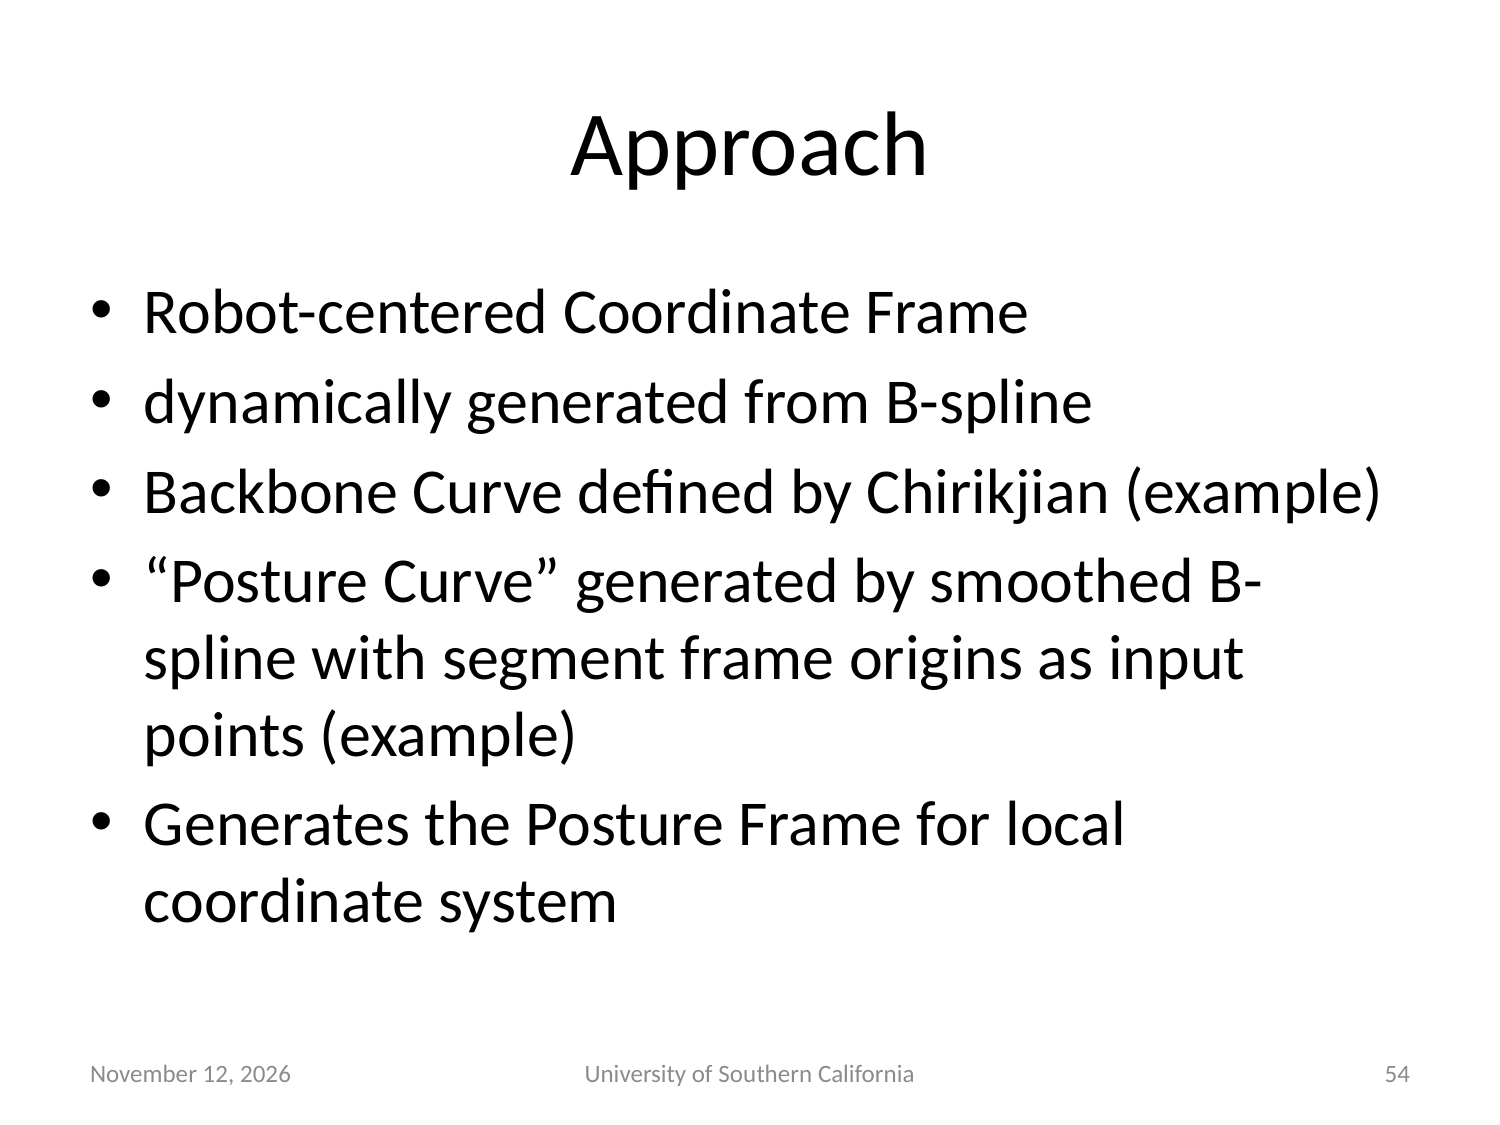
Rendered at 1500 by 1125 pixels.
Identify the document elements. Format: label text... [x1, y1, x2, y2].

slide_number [75, 1042, 425, 1103]
list Robot-centered Coordinate Frame dynamically generated from B-spline Backbone Curve defined by Chirikjian (example) “Posture Curve” generated by smoothed B-spline with segment frame origins as input points (example) Generates the Posture Frame for local coordinate system [75, 262, 1425, 1005]
title Approach [75, 45, 1425, 233]
slide_number 54 [1074, 1042, 1425, 1103]
footer University of Southern California [512, 1042, 988, 1103]
